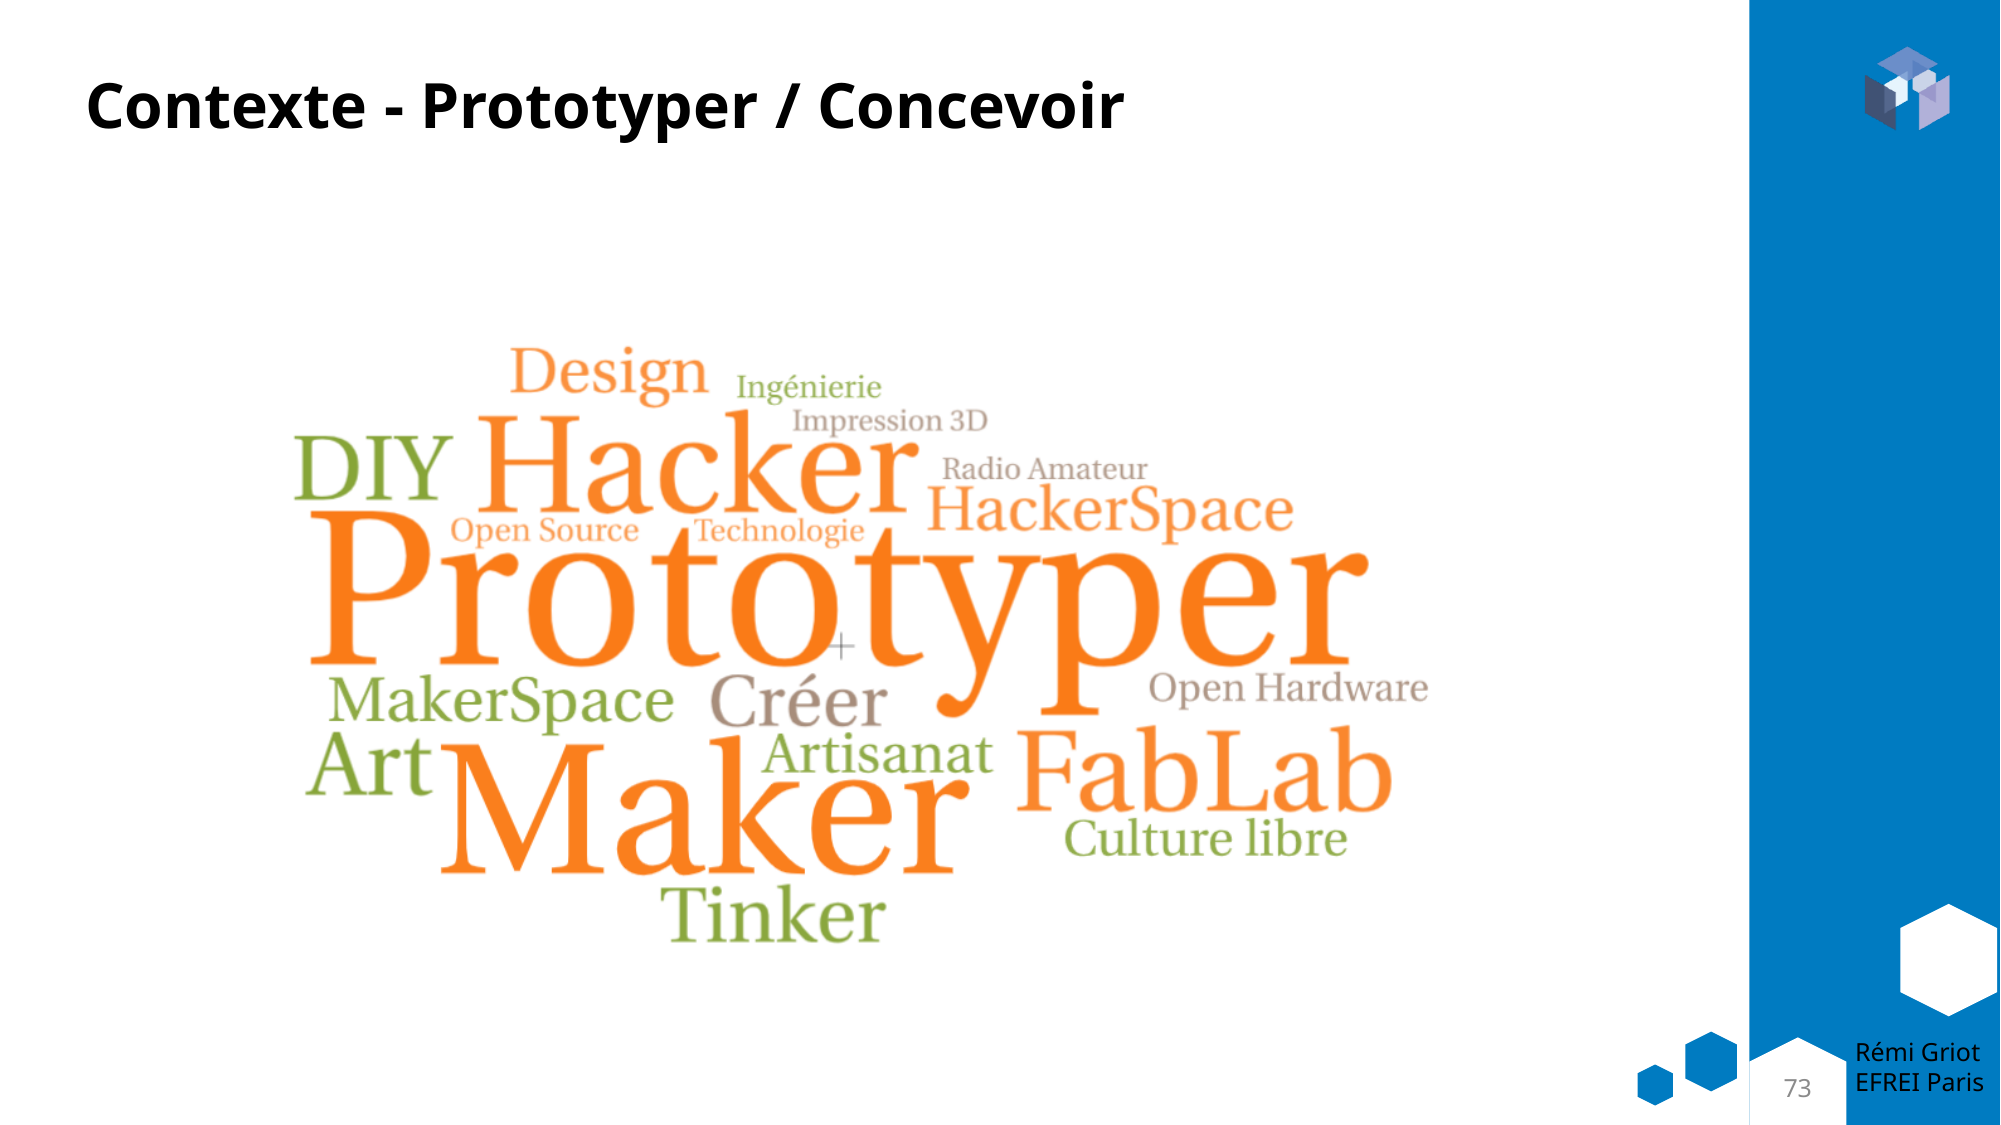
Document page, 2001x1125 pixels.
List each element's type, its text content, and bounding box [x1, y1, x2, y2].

slide_number 73 [1749, 1059, 1847, 1120]
picture [1858, 41, 1956, 135]
picture [285, 318, 1437, 963]
title Contexte - Prototyper / Concevoir [70, 0, 1693, 218]
